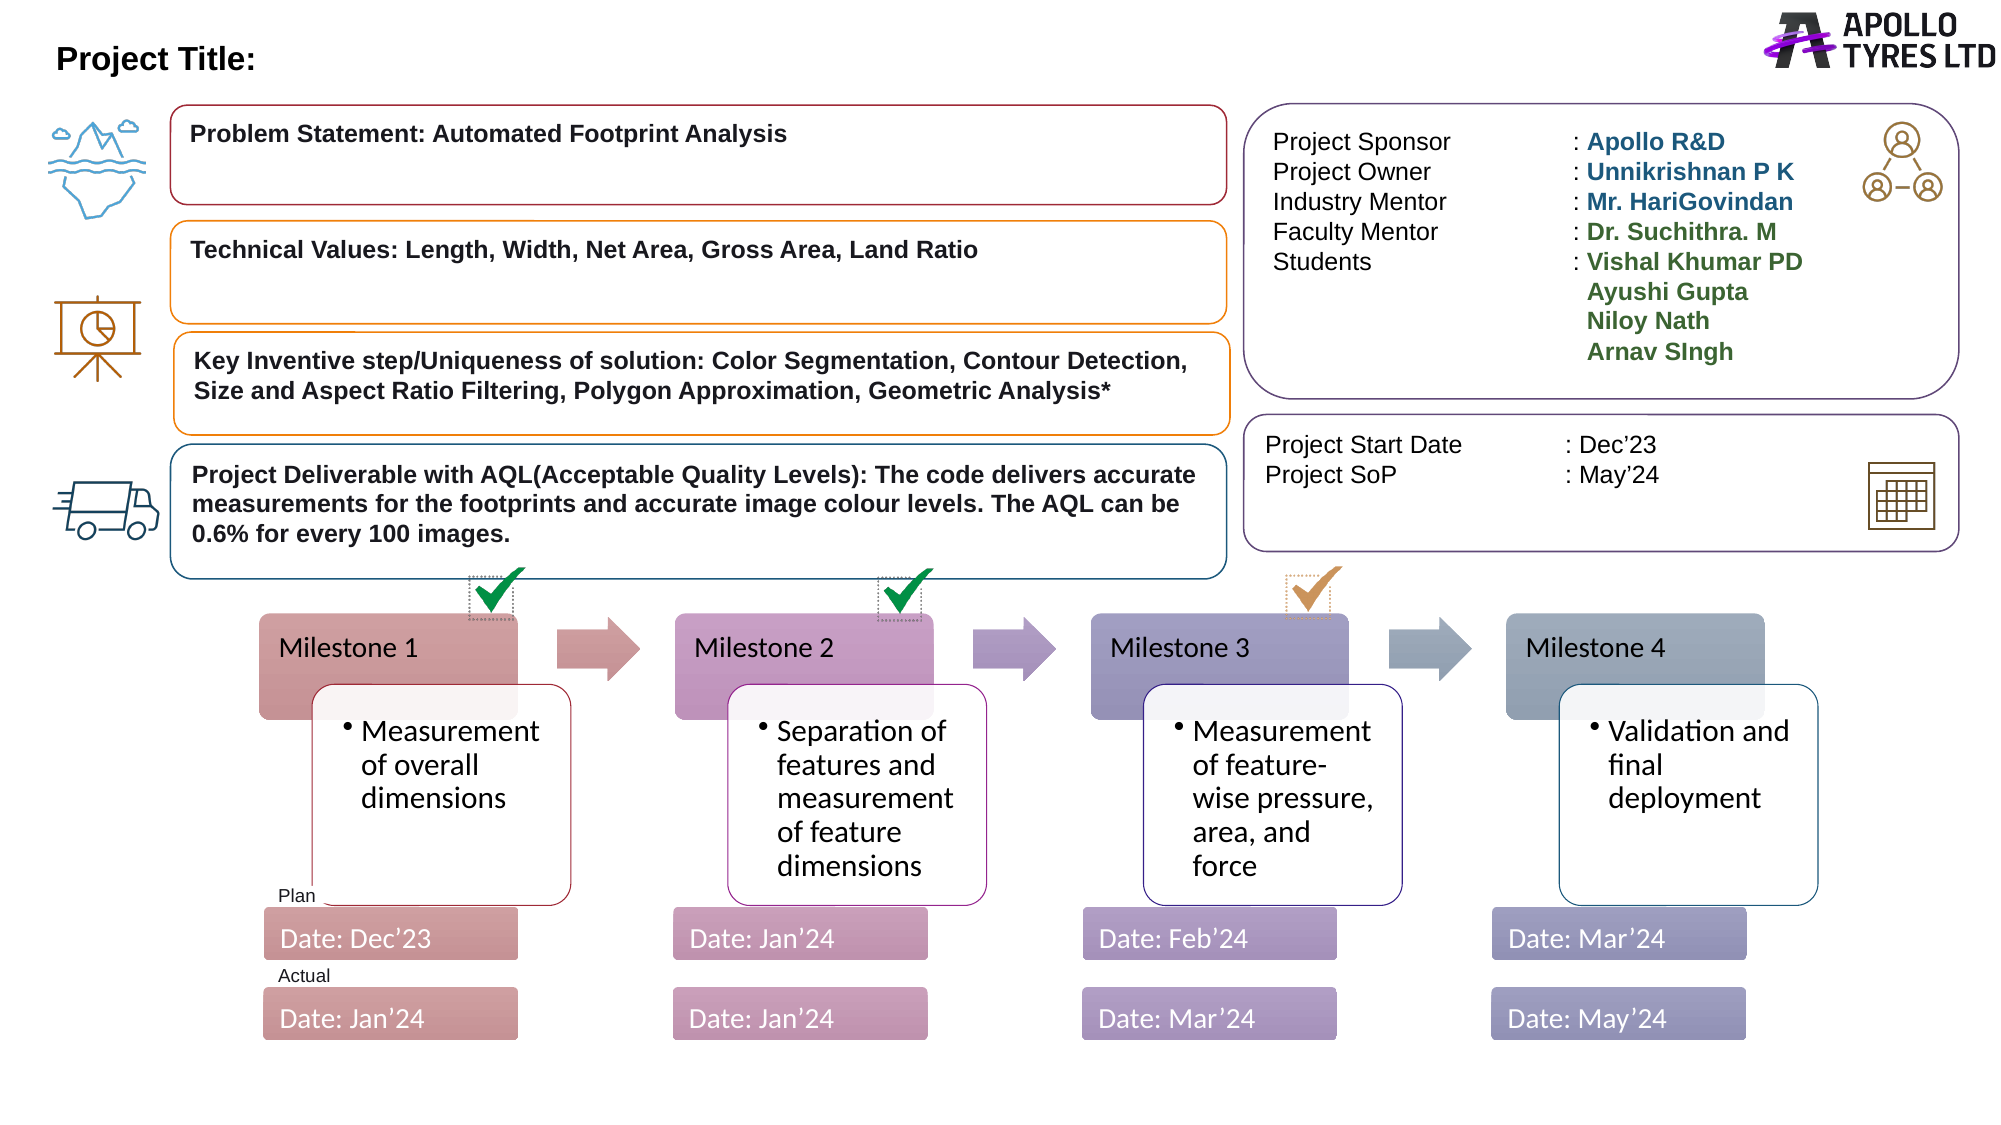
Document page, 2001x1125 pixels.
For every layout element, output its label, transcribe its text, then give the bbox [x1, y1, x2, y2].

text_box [1082, 906, 1338, 960]
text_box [1491, 906, 1747, 960]
text_box Project Start Date : Dec’23 Project SoP : May’24 [1243, 414, 1959, 552]
picture [41, 114, 154, 227]
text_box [1491, 986, 1747, 1041]
text_box Project Title: [41, 31, 1738, 84]
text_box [263, 986, 519, 1041]
picture [464, 561, 530, 626]
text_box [1082, 986, 1337, 1041]
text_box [672, 986, 928, 1041]
picture [1854, 448, 1949, 544]
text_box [258, 514, 1819, 1005]
text_box Project Sponsor : Apollo R&D Project Owner : Unnikrishnan P K Industry Mentor : Mr. HariGovindan Faculty Mentor : Dr. Suchithra. M Students : Vishal Khumar PD Ayushi Gupta Niloy Nath Arnav SIngh [1243, 103, 1959, 399]
picture [1690, 0, 2001, 218]
picture [50, 453, 164, 566]
text_box Key Inventive step/Uniqueness of solution: Color Segmentation, Contour Detection, Size and Aspect Ratio Filtering, Polygon Approximation, Geometric Analysis* [173, 332, 1231, 436]
text_box Problem Statement: Automated Footprint Analysis [170, 105, 1227, 205]
picture [873, 562, 938, 627]
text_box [263, 906, 519, 960]
text_box Project Deliverable with AQL(Acceptable Quality Levels): The code delivers accurate measurements for the footprints and accurate image colour levels. The AQL can be 0.6% for every 100 images. [170, 444, 1227, 579]
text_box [673, 906, 929, 960]
picture [41, 281, 154, 395]
text_box Technical Values: Length, Width, Net Area, Gross Area, Land Ratio [170, 220, 1227, 324]
picture [1281, 560, 1347, 625]
